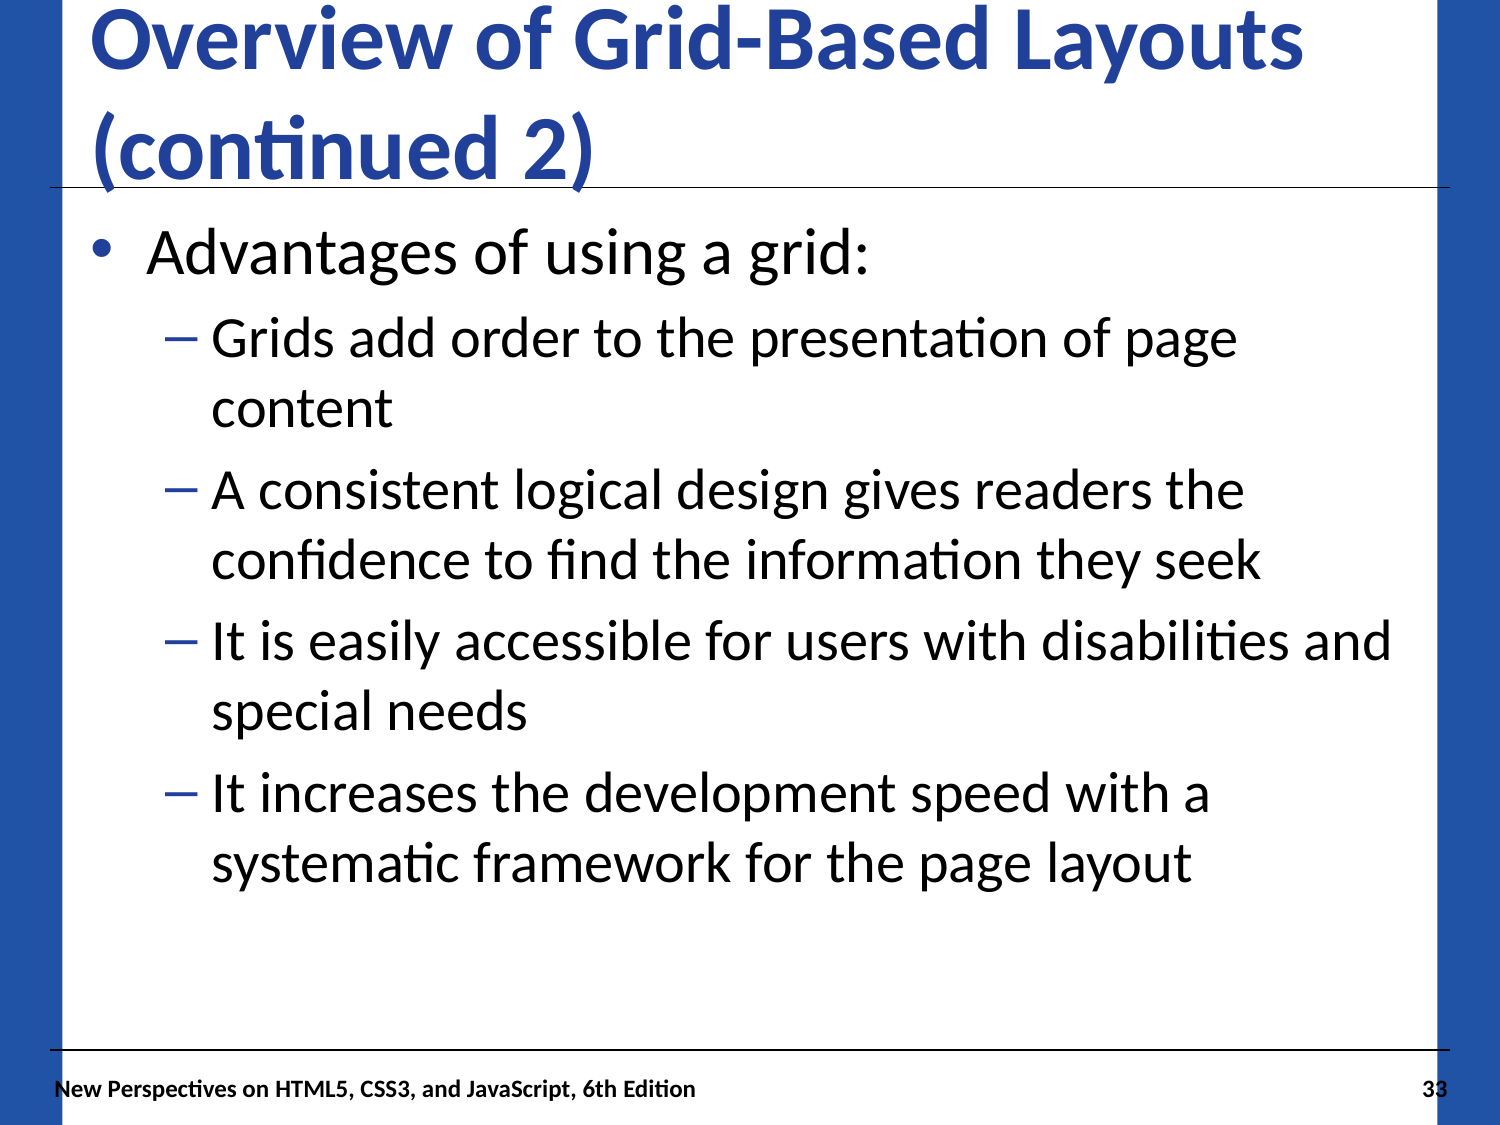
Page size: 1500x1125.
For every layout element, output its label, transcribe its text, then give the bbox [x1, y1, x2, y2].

list Advantages of using a grid: Grids add order to the presentation of page content A consistent logical design gives readers the confidence to find the information they seek It is easily accessible for users with disabilities and special needs It increases the development speed with a systematic framework for the page layout [74, 199, 1438, 1006]
title Overview of Grid-Based Layouts (continued 2) [74, 24, 1388, 151]
footer New Perspectives on HTML5, CSS3, and JavaScript, 6th Edition [39, 1050, 1390, 1125]
slide_number 33 [1390, 1050, 1463, 1125]
